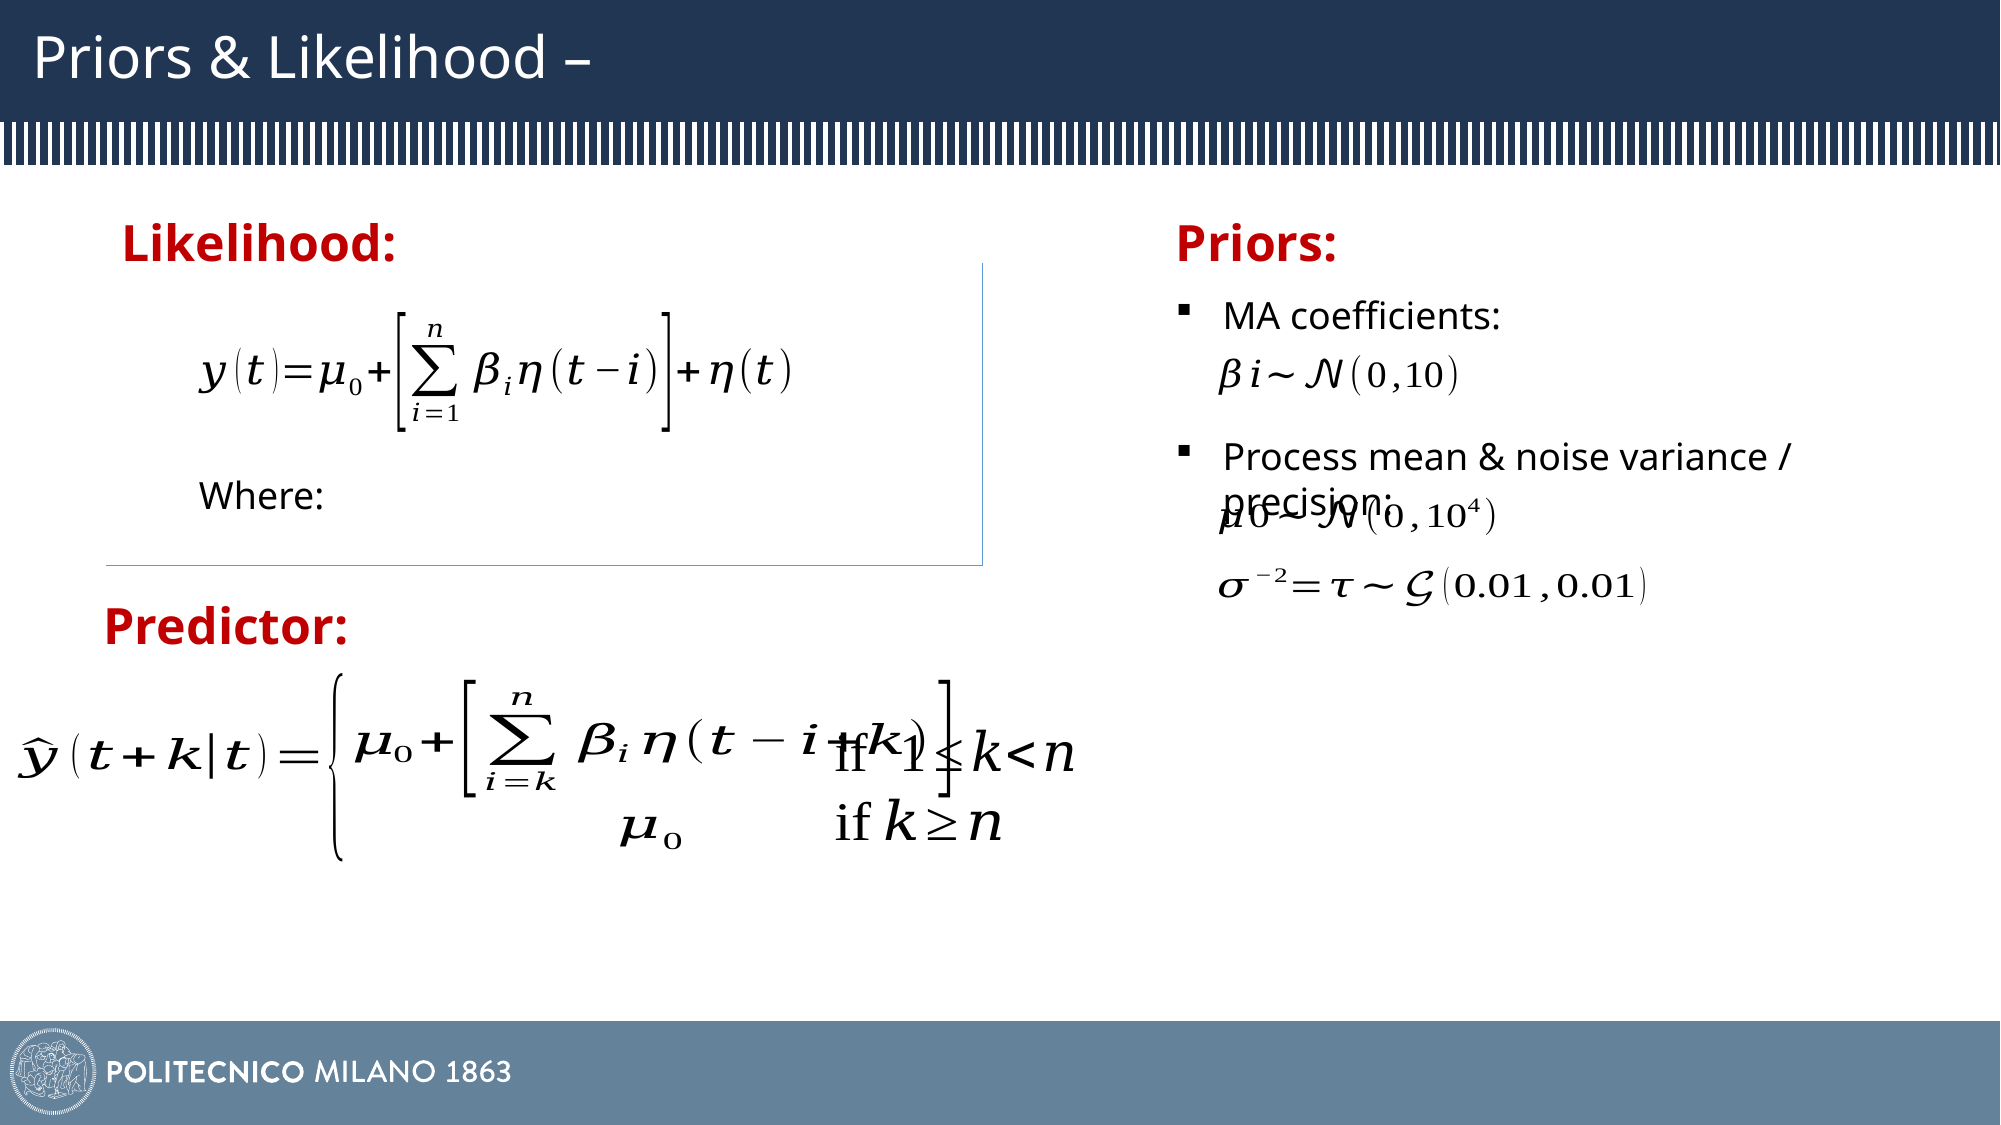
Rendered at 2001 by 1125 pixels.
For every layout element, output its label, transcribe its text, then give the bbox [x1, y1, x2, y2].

text_box MA coefficients: [1160, 284, 1737, 345]
text_box Likelihood: [106, 204, 682, 280]
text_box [16, 669, 1077, 863]
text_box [184, 309, 795, 525]
text_box Process mean & noise variance / precision: [1160, 425, 1962, 531]
text_box Predictor: [88, 586, 364, 662]
text_box Priors: [1160, 204, 1737, 280]
